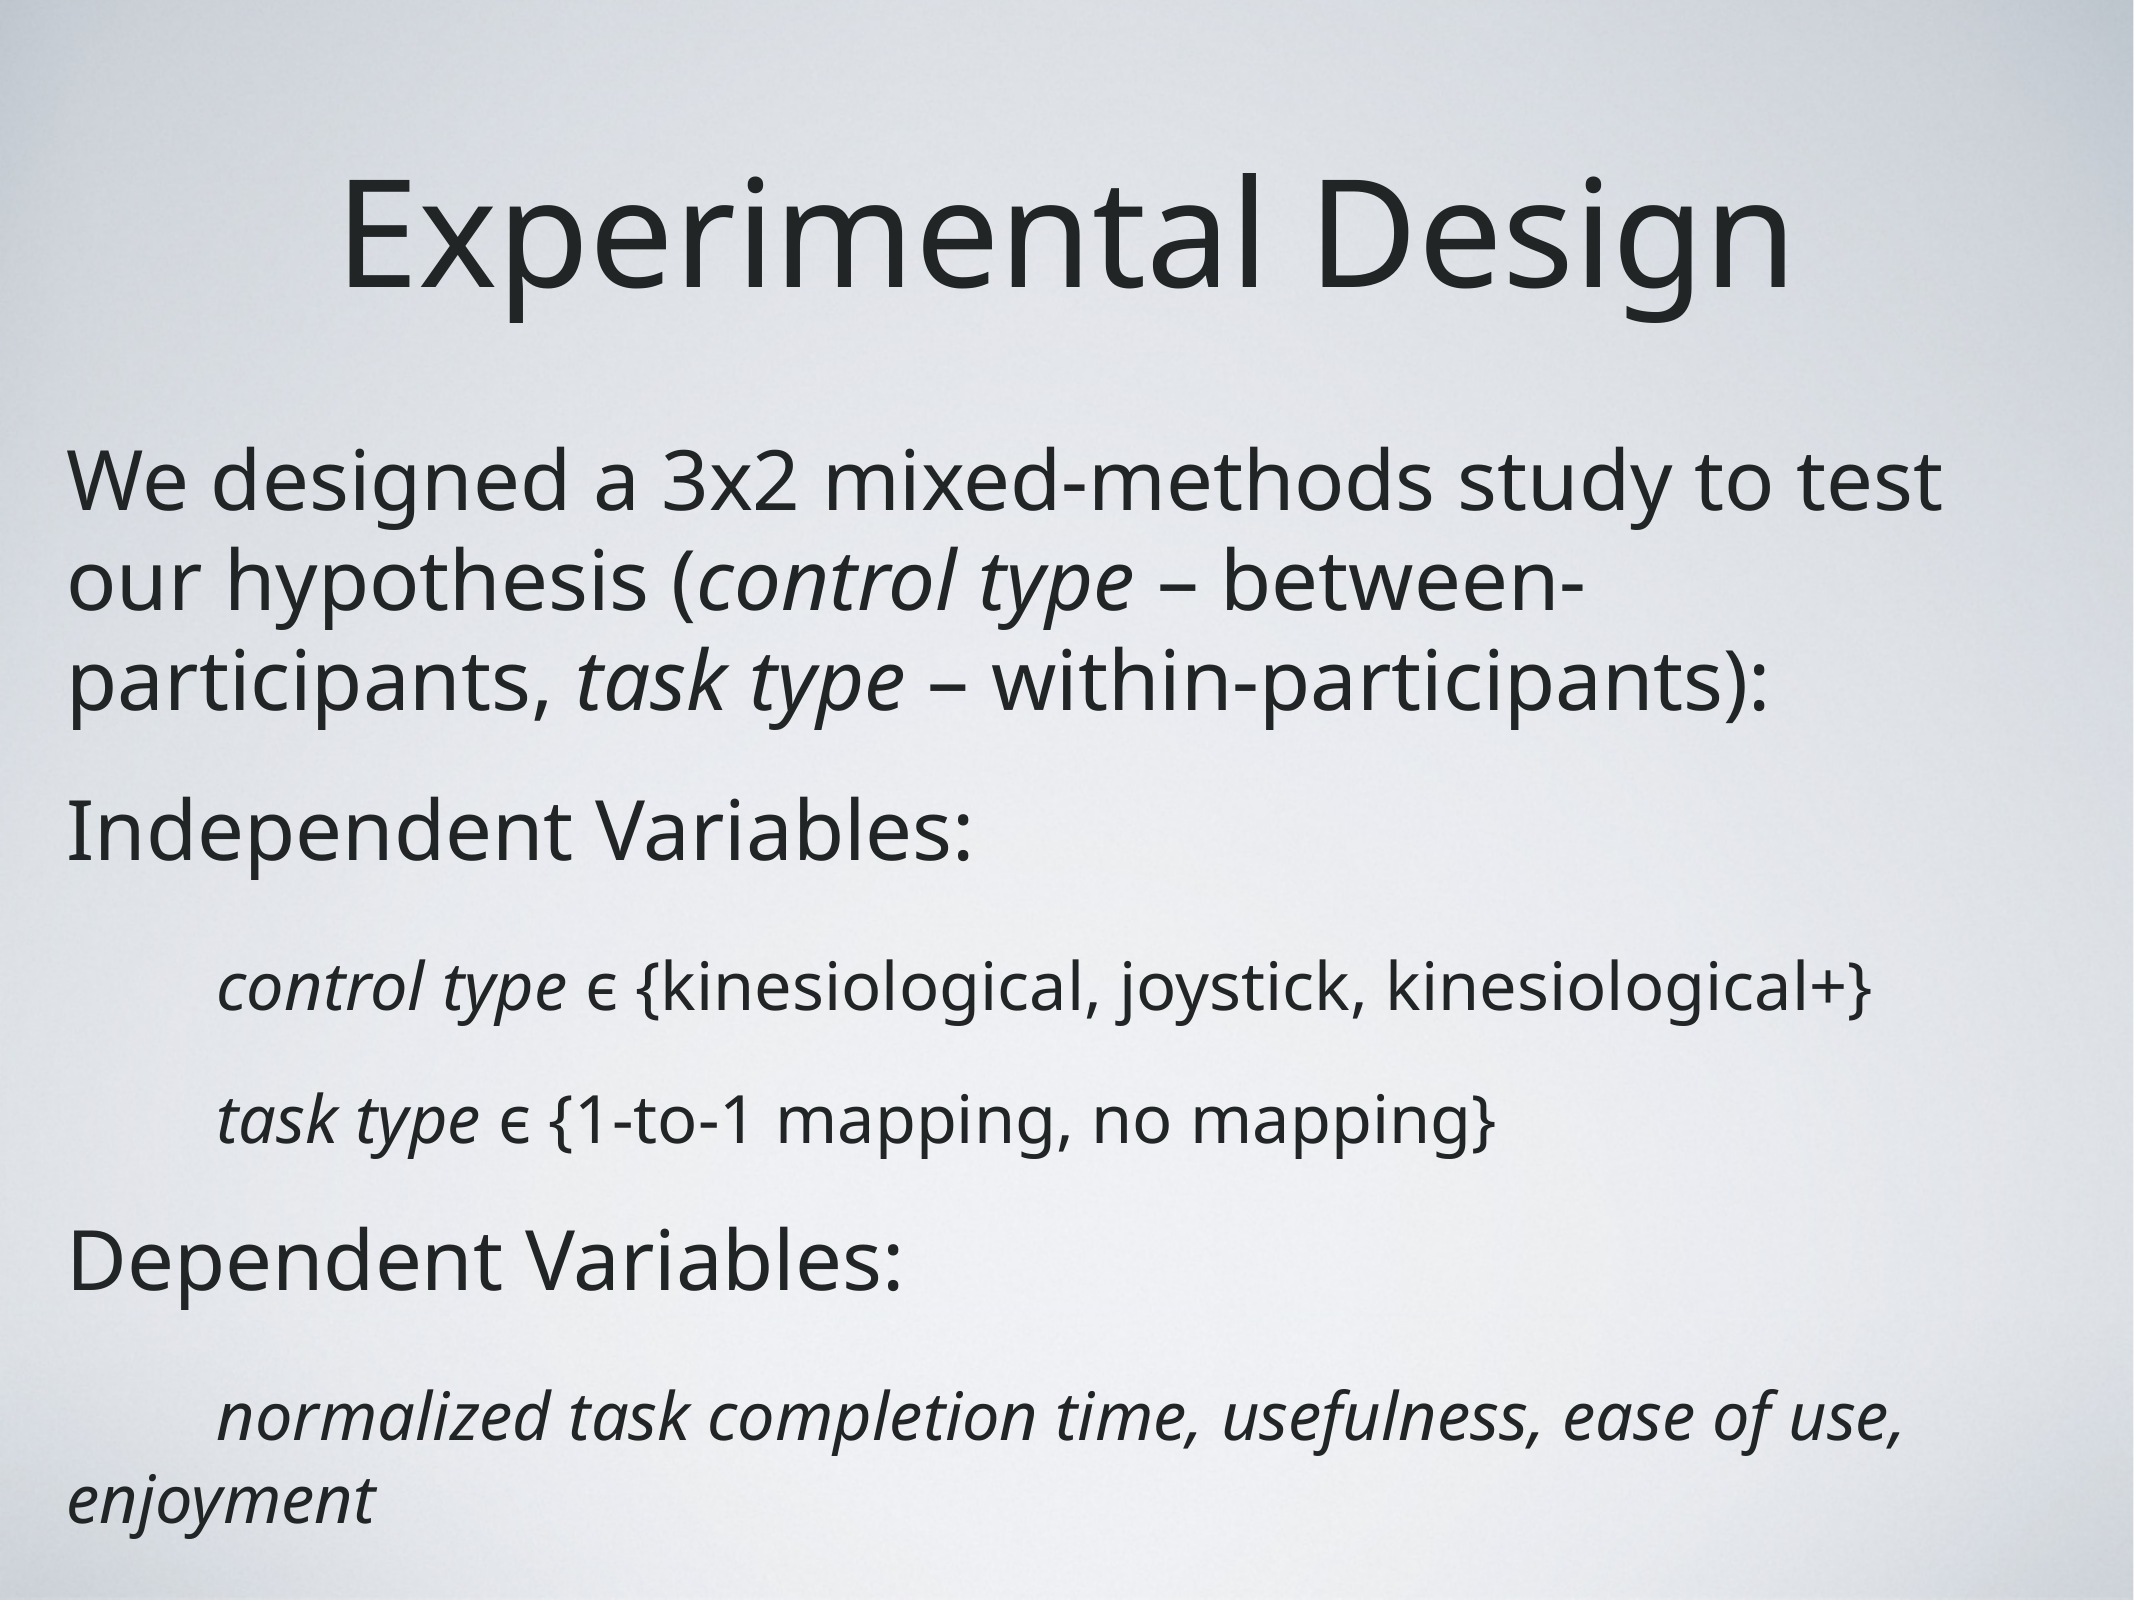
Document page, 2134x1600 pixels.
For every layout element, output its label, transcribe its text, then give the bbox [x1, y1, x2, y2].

title Experimental Design [58, 60, 2075, 394]
picture [0, 0, 2134, 1600]
list We designed a 3x2 mixed-methods study to test our hypothesis (control type – between-participants, task type – within-participants): Independent Variables: control type ϵ {kinesiological, joystick, kinesiological+} task type ϵ {1-to-1 mapping, no mapping} Dependent Variables: normalized task completion time, usefulness, ease of use, enjoyment [58, 418, 2075, 1542]
